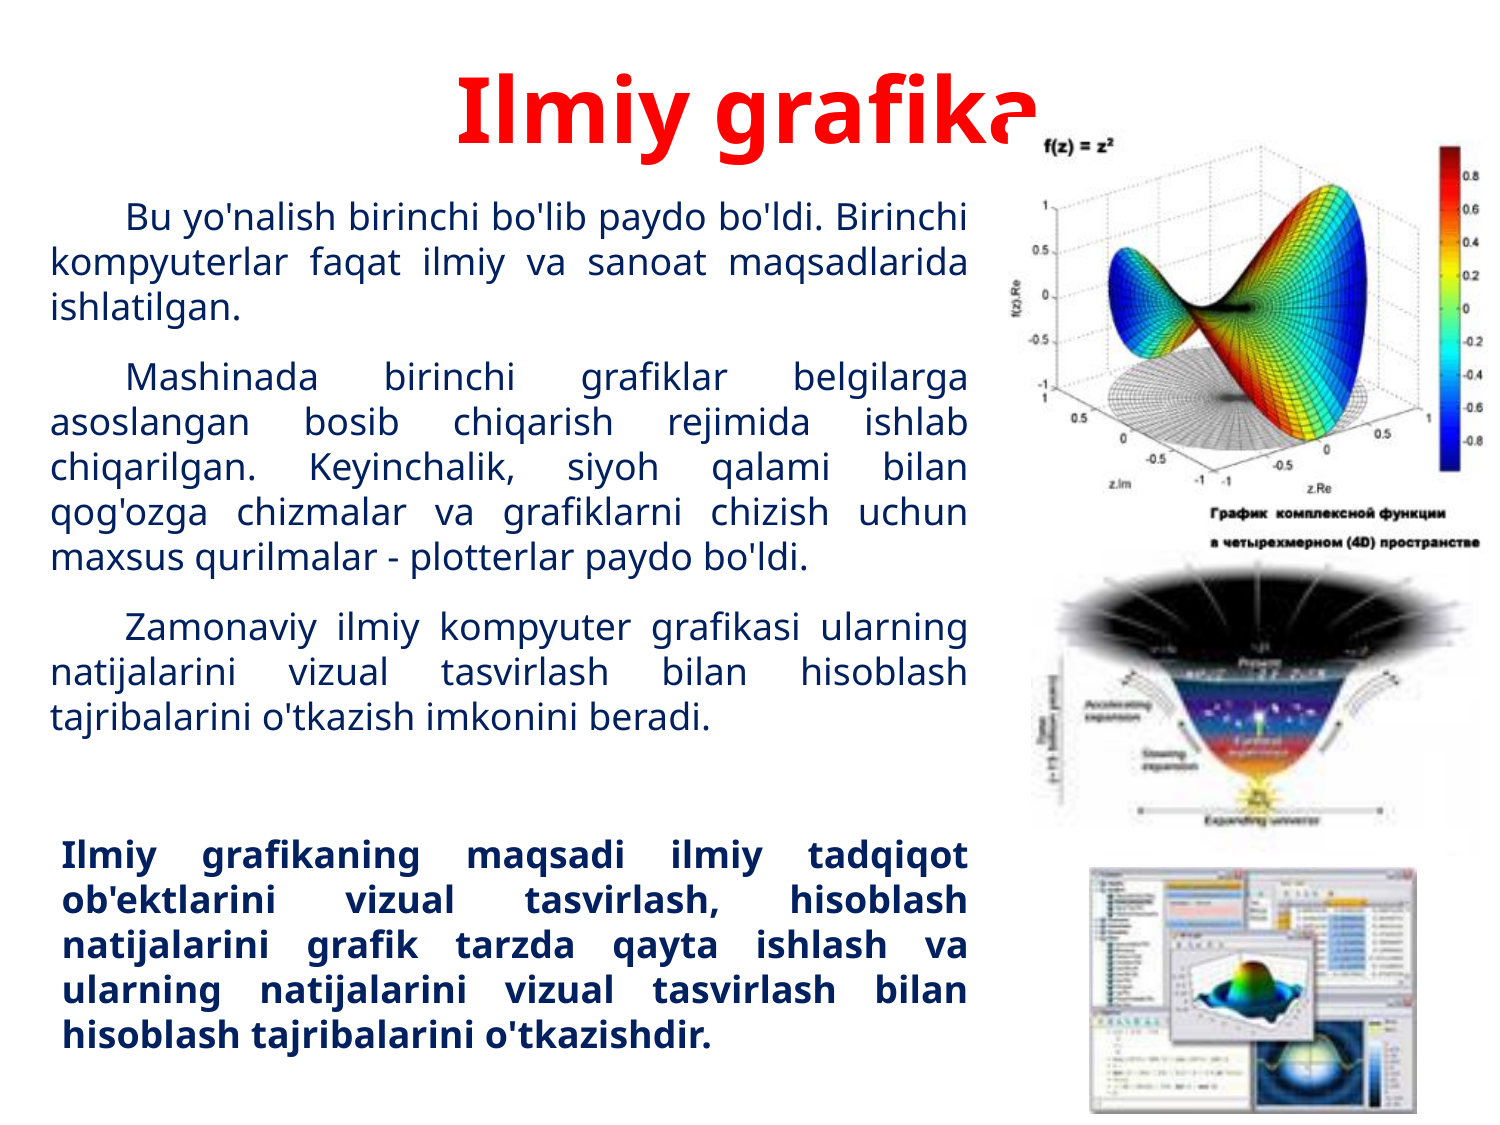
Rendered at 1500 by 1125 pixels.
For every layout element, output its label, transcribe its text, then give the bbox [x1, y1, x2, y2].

picture [1007, 117, 1489, 856]
text_box Bu yo'nalish birinchi bo'lib paydo bo'ldi. Birinchi kompyuterlar faqat ilmiy va sanoat maqsadlarida ishlatilgan. Mashinada birinchi grafiklar belgilarga asoslangan bosib chiqarish rejimida ishlab chiqarilgan. Keyinchalik, siyoh qalami bilan qog'ozga chizmalar va grafiklarni chizish uchun maxsus qurilmalar - plotterlar paydo bo'ldi. Zamonaviy ilmiy kompyuter grafikasi ularning natijalarini vizual tasvirlash bilan hisoblash tajribalarini o'tkazish imkonini beradi. [35, 185, 985, 746]
title Ilmiy grafika [103, 59, 1397, 278]
text_box Ilmiy grafikaning maqsadi ilmiy tadqiqot ob'ektlarini vizual tasvirlash, hisoblash natijalarini grafik tarzda qayta ishlash va ularning natijalarini vizual tasvirlash bilan hisoblash tajribalarini o'tkazishdir. [46, 823, 985, 1064]
picture [1089, 867, 1417, 1114]
